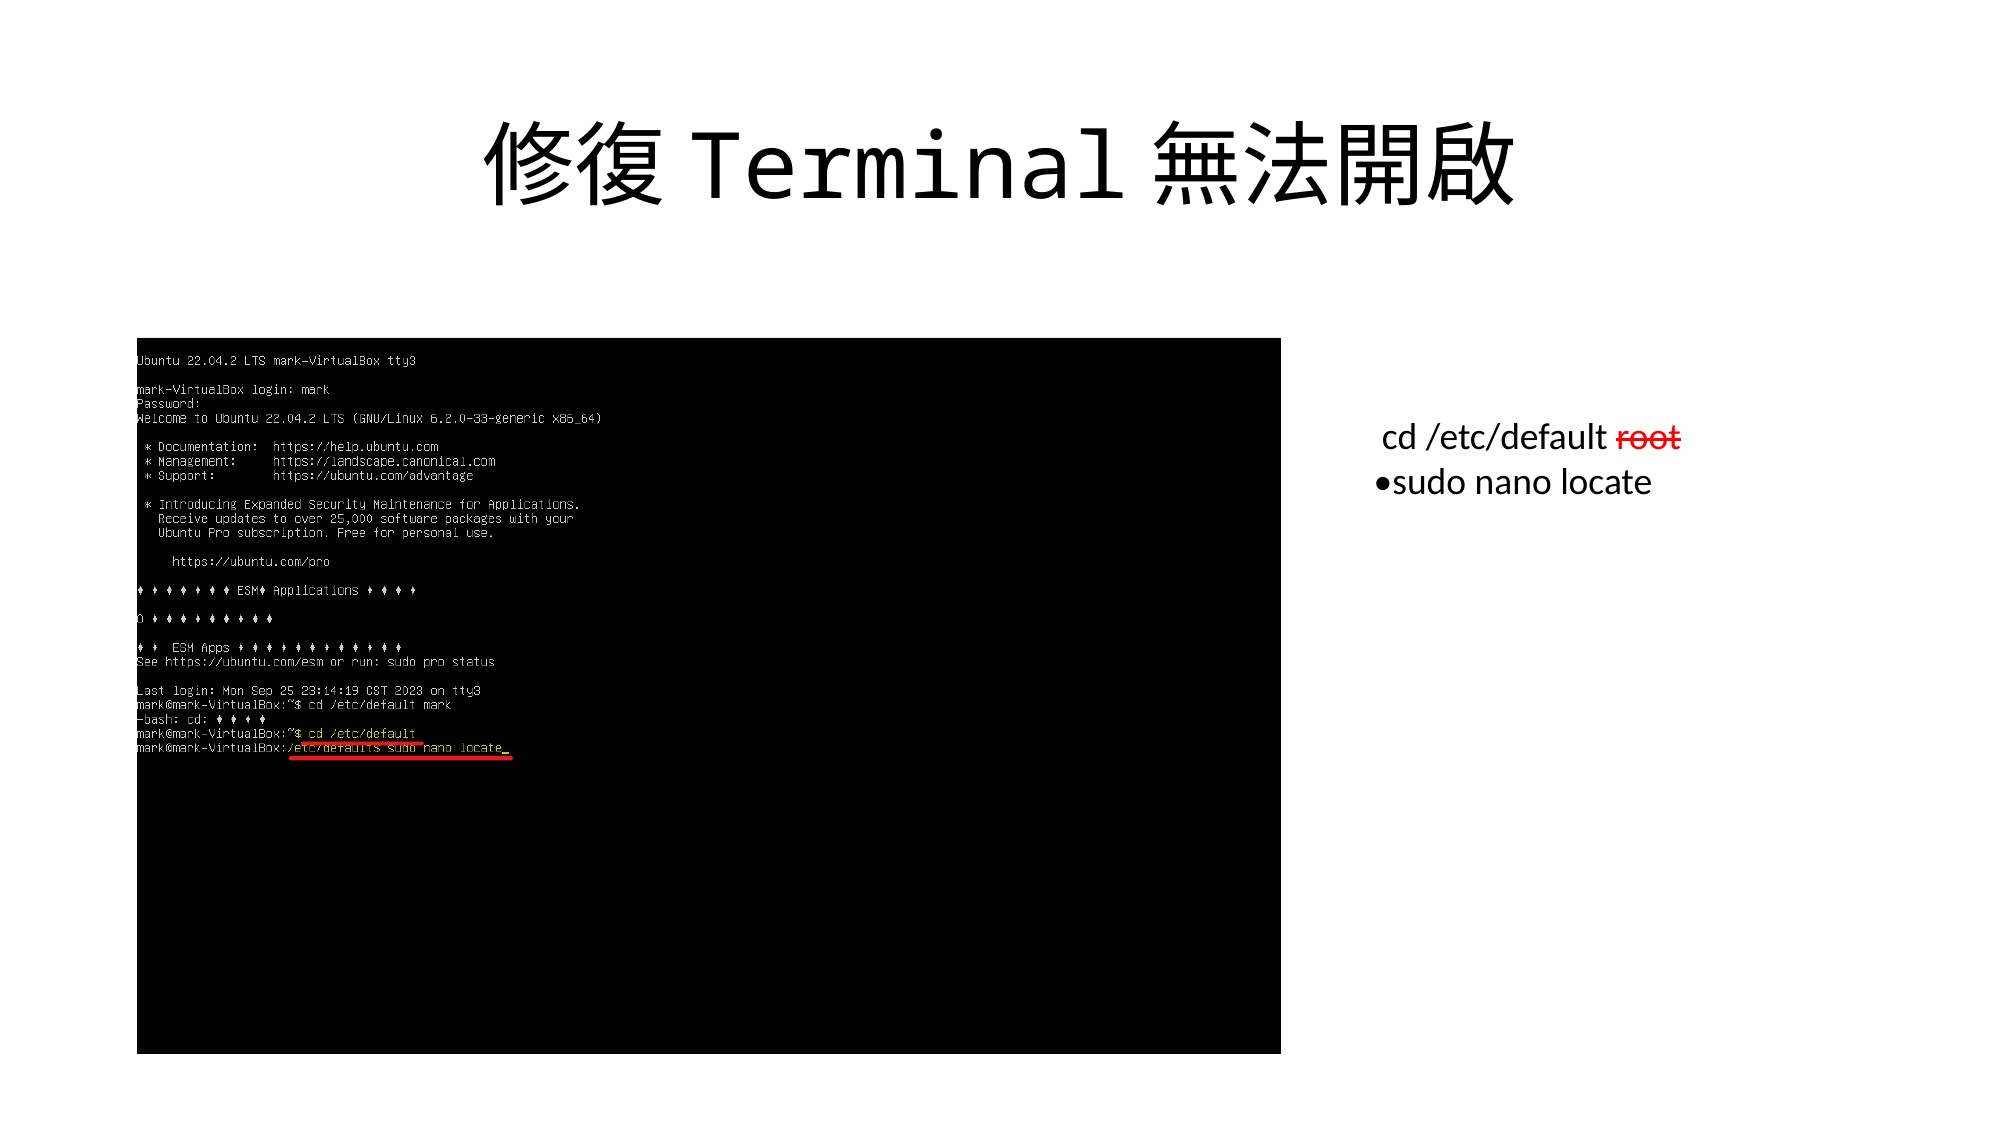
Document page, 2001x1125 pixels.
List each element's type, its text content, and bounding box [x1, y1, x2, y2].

text_box cd /etc/default root •sudo nano locate [1358, 404, 2000, 510]
title 修復Terminal無法開啟 [137, 59, 1863, 278]
picture [137, 337, 1281, 1054]
